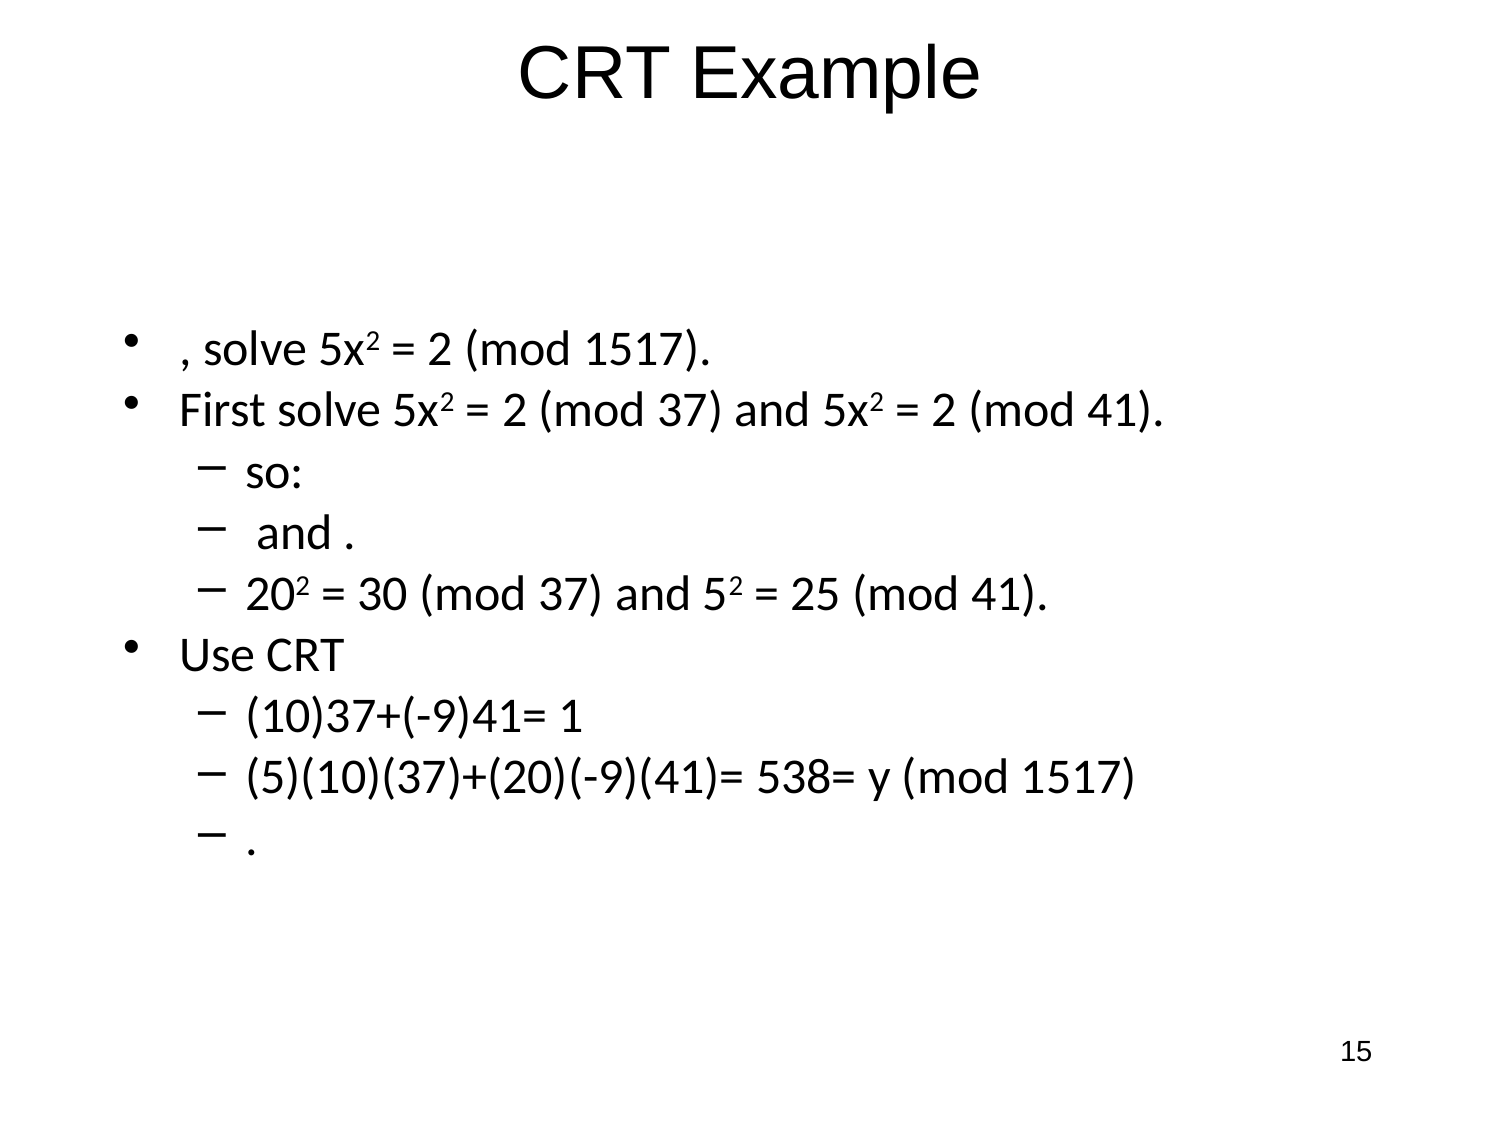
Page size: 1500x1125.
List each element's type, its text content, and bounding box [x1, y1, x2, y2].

slide_number 15 [1074, 1024, 1388, 1101]
title CRT Example [112, 12, 1388, 126]
